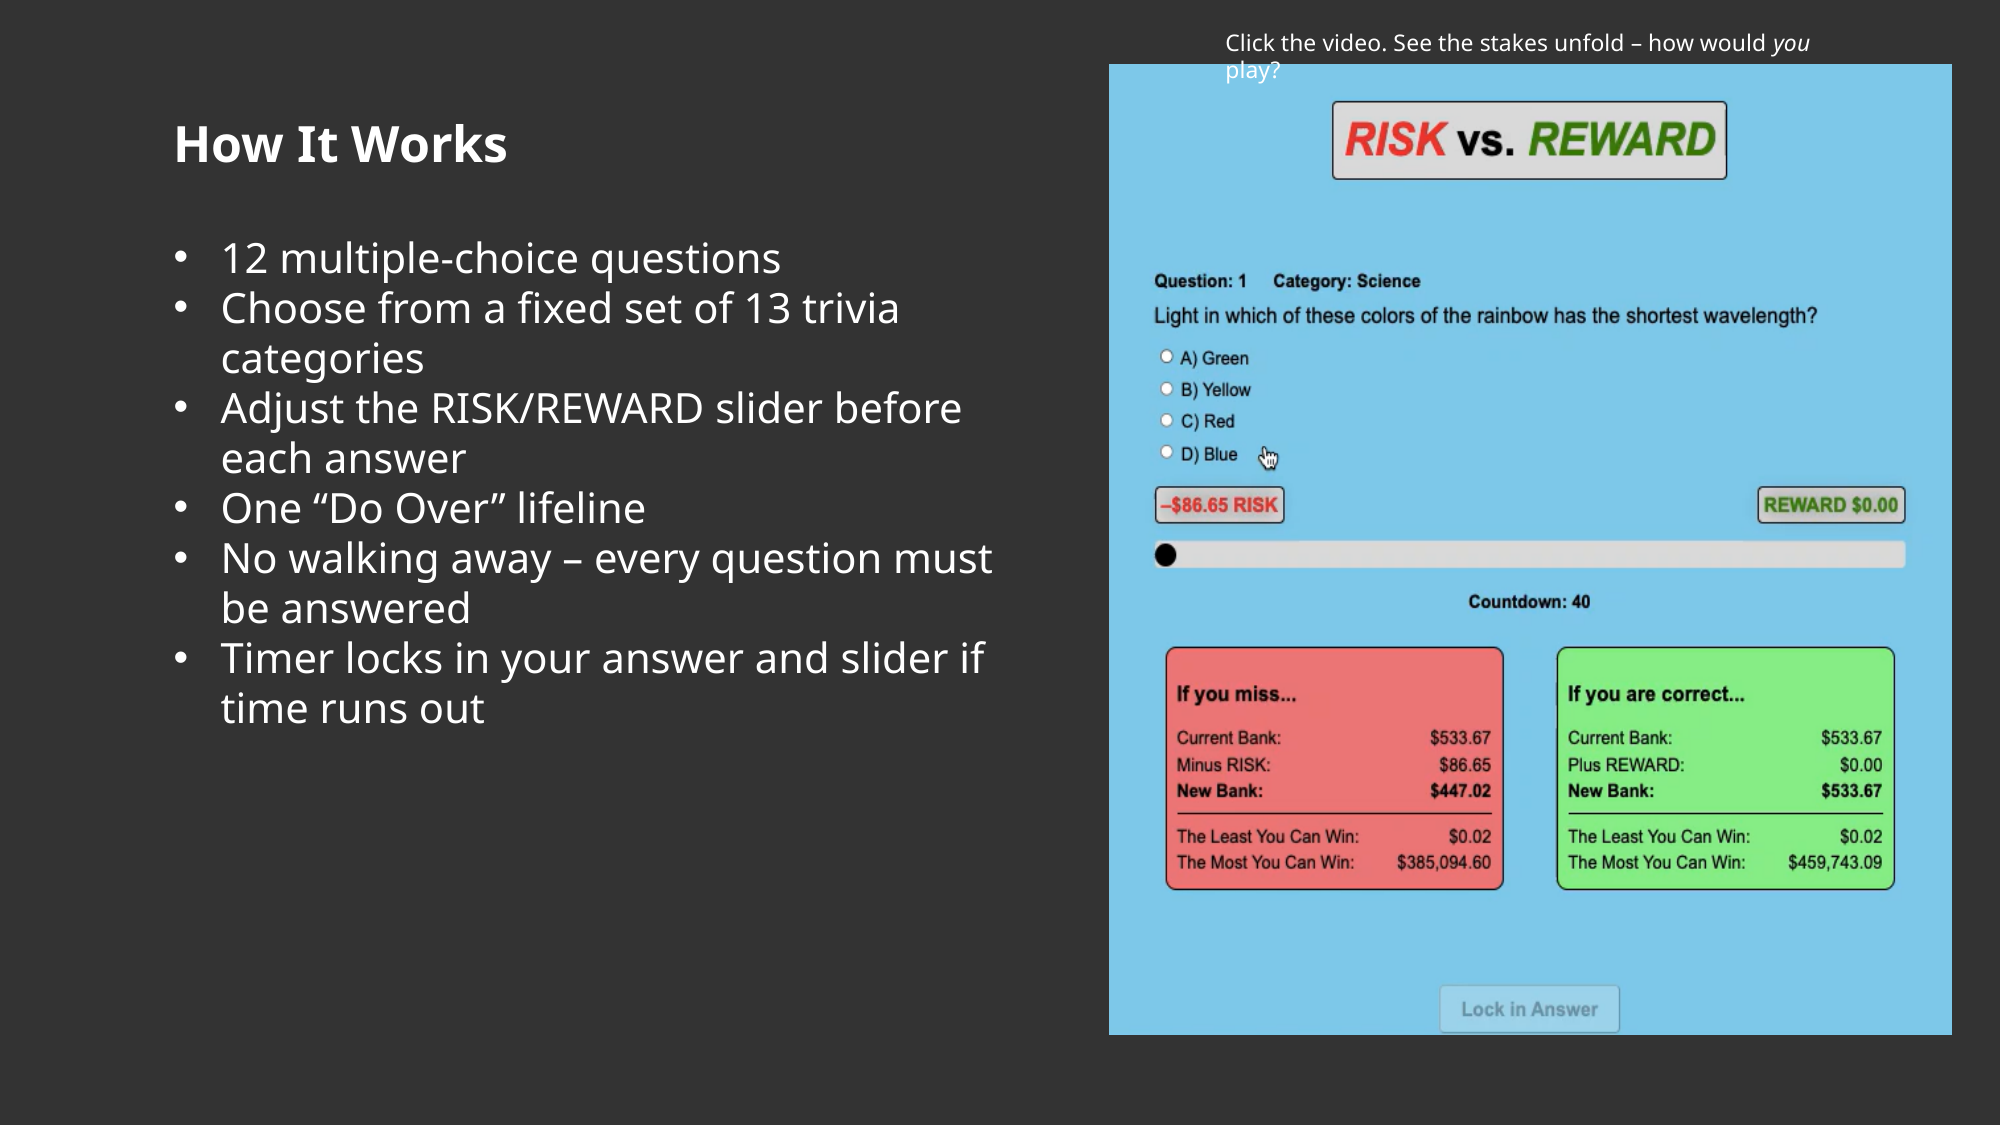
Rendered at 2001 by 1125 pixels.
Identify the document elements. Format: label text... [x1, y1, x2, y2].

text_box How It Works [158, 105, 628, 181]
text_box 12 multiple-choice questions Choose from a fixed set of 13 trivia categories Adjust the RISK/REWARD slider before each answer One “Do Over” lifeline No walking away – every question must be answered Timer locks in your answer and slider if time runs out [158, 224, 1062, 740]
text_box Click the video. See the stakes unfold – how would you play? [1210, 20, 1851, 63]
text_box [1107, 63, 1954, 1036]
